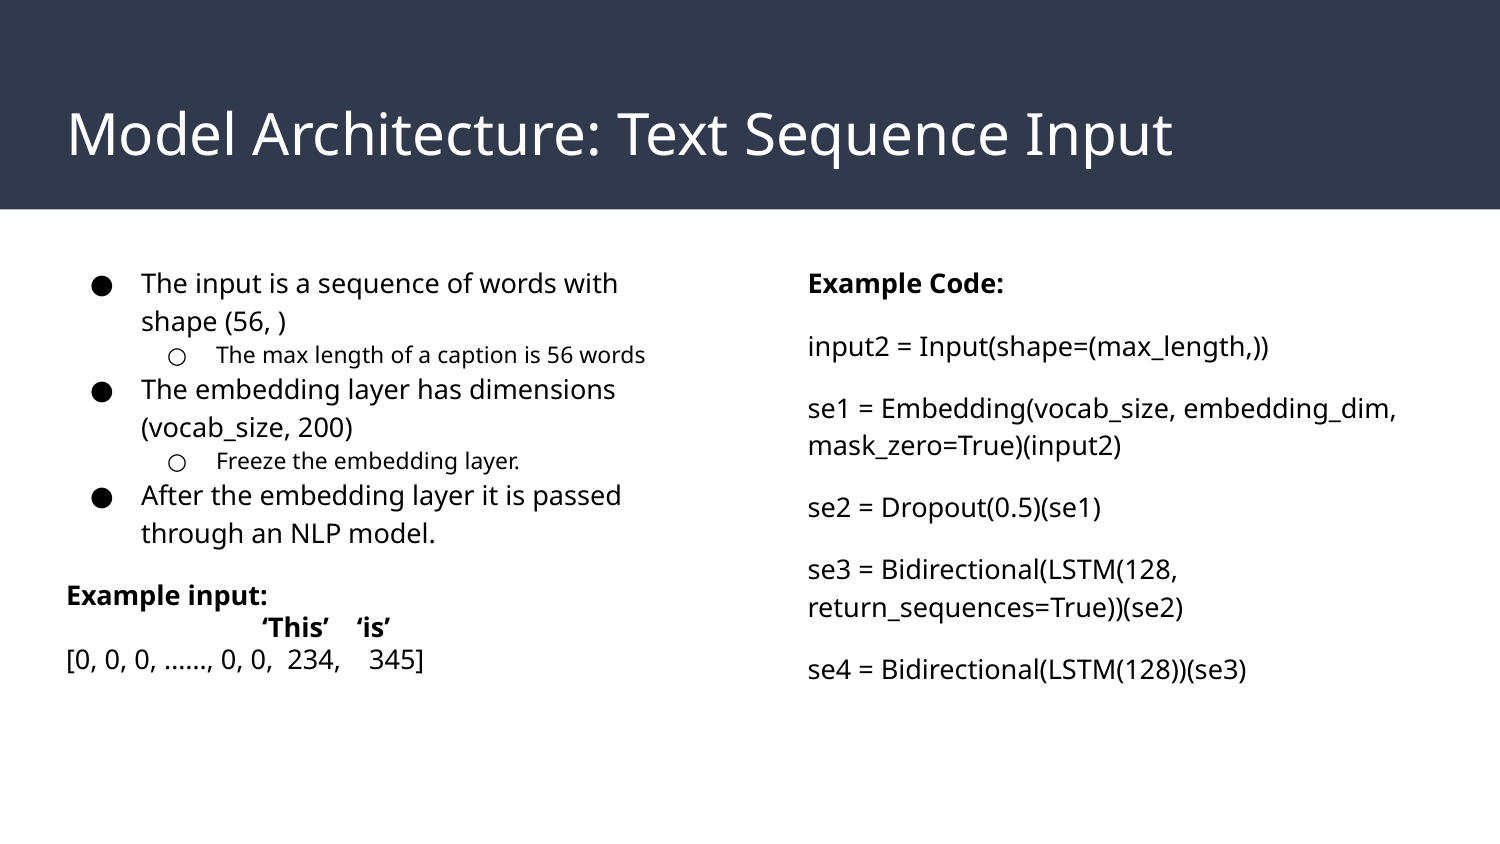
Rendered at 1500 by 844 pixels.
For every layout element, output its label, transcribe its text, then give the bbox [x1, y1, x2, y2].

title Model Architecture: Text Sequence Input [51, 82, 1449, 185]
list The input is a sequence of words with shape (56, ) The max length of a caption is 56 words The embedding layer has dimensions (vocab_size, 200) Freeze the embedding layer. After the embedding layer it is passed through an NLP model. Example input: ‘This’ ‘is’ [0, 0, 0, ……, 0, 0, 234, 345] [51, 247, 708, 752]
list Example Code: input2 = Input(shape=(max_length,)) se1 = Embedding(vocab_size, embedding_dim, mask_zero=True)(input2) se2 = Dropout(0.5)(se1) se3 = Bidirectional(LSTM(128, return_sequences=True))(se2) se4 = Bidirectional(LSTM(128))(se3) [792, 247, 1449, 752]
